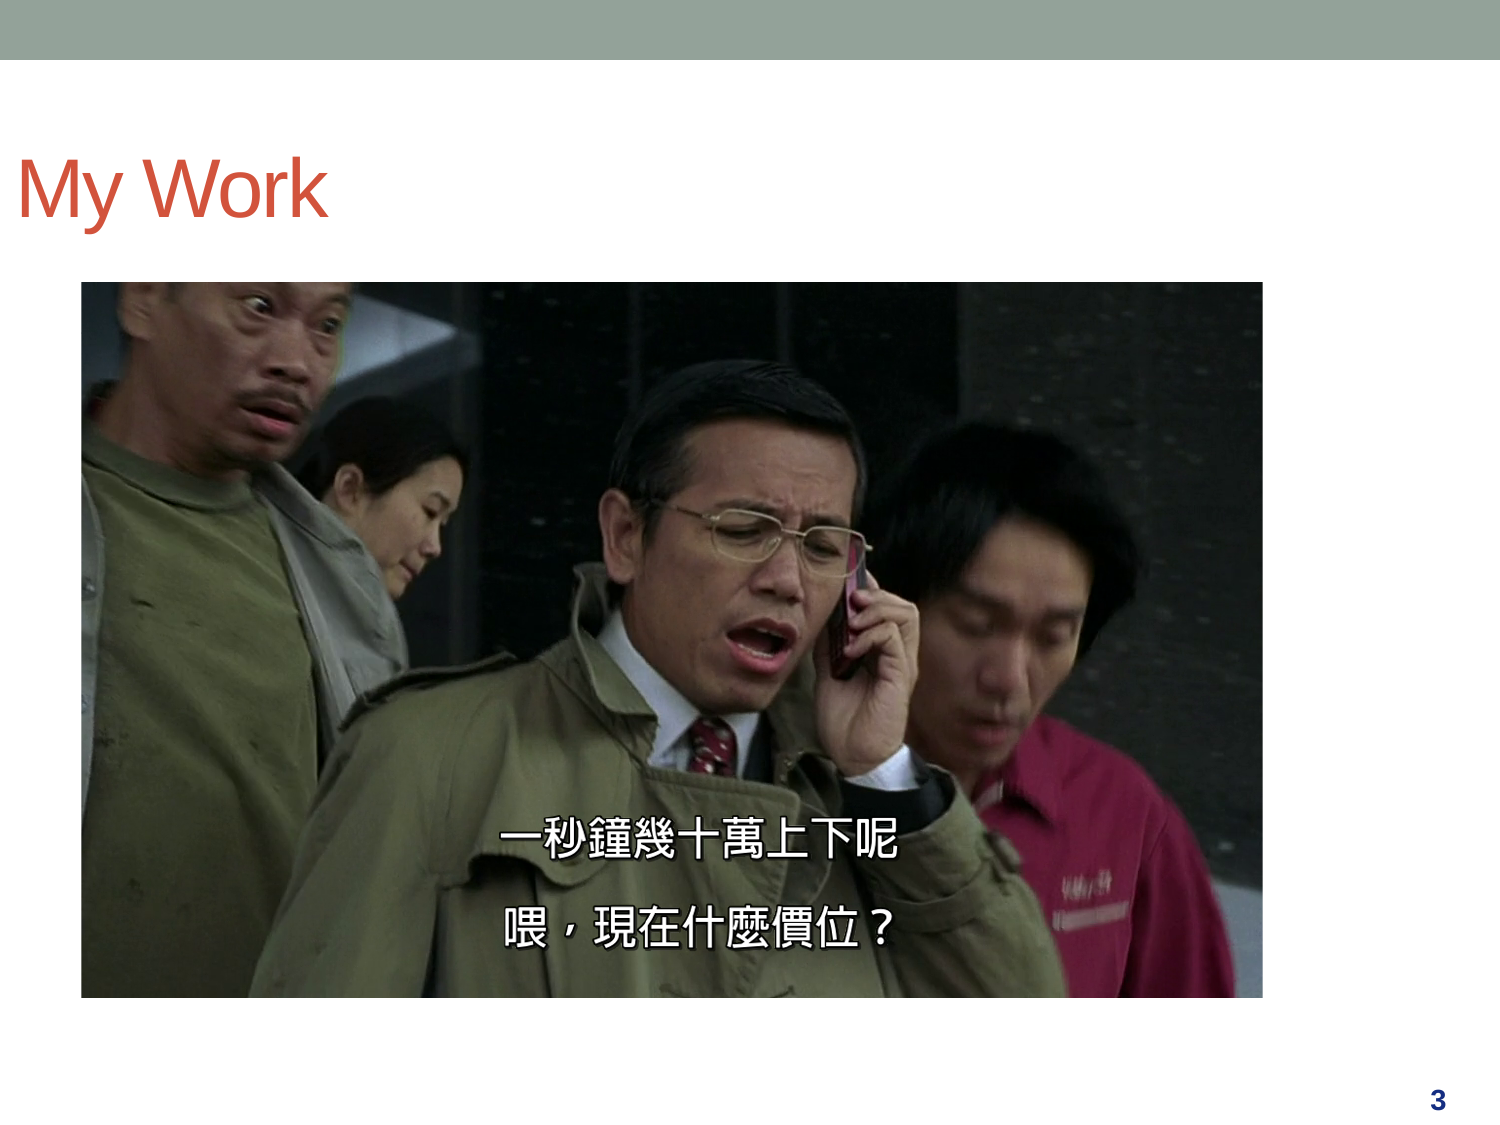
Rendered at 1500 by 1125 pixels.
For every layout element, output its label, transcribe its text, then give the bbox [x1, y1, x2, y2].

picture [81, 282, 1263, 998]
text_box Sub-header/text/chart/table [64, 278, 1483, 1047]
slide_number 3 [1415, 1070, 1499, 1125]
title My Work [0, 101, 1325, 266]
